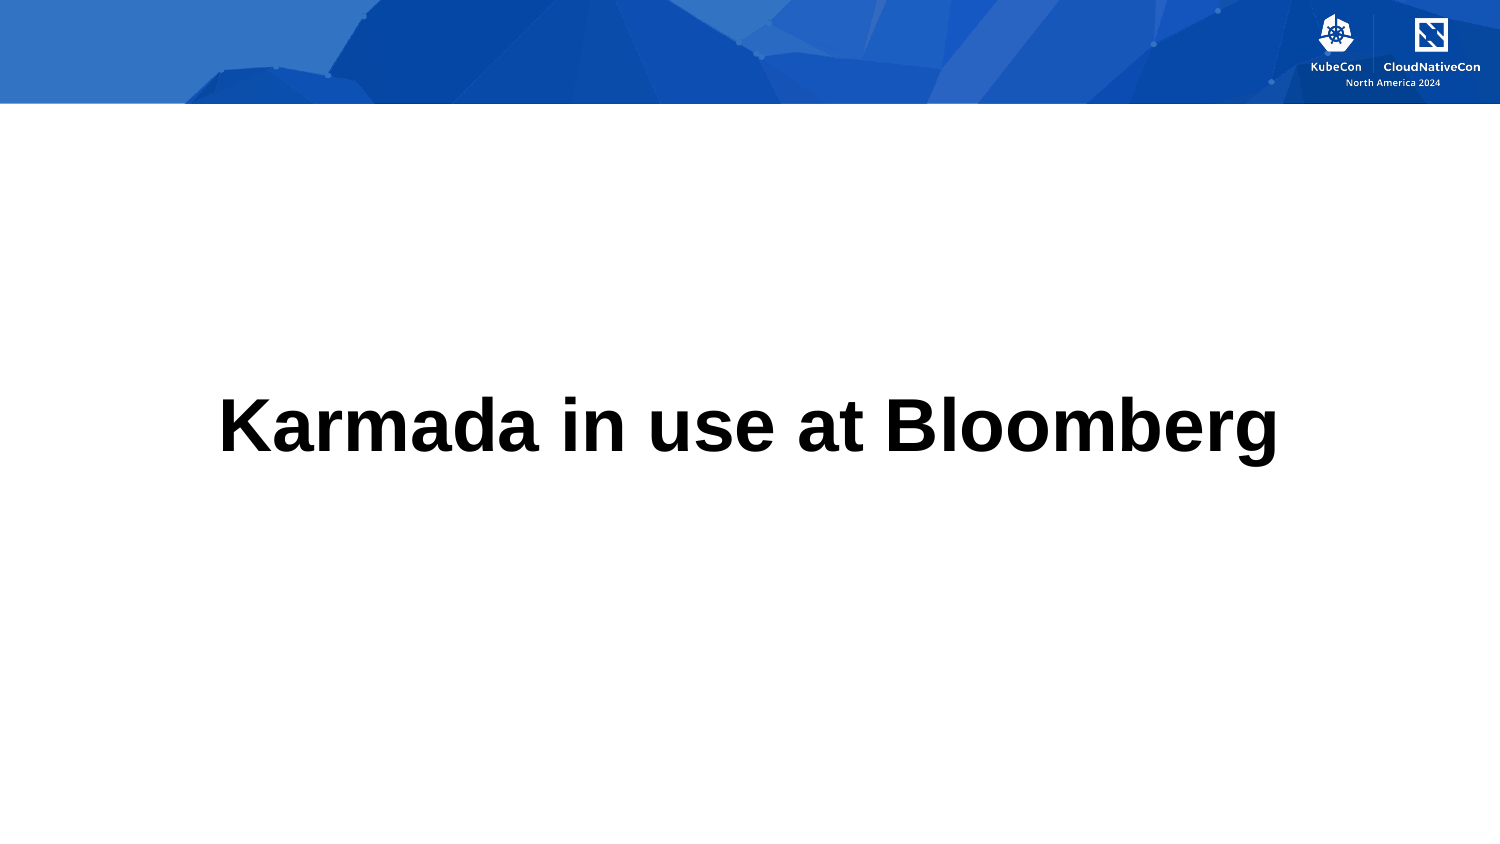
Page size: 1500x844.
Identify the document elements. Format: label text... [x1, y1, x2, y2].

title Karmada in use at Bloomberg [51, 352, 1449, 491]
picture [1307, 14, 1480, 89]
